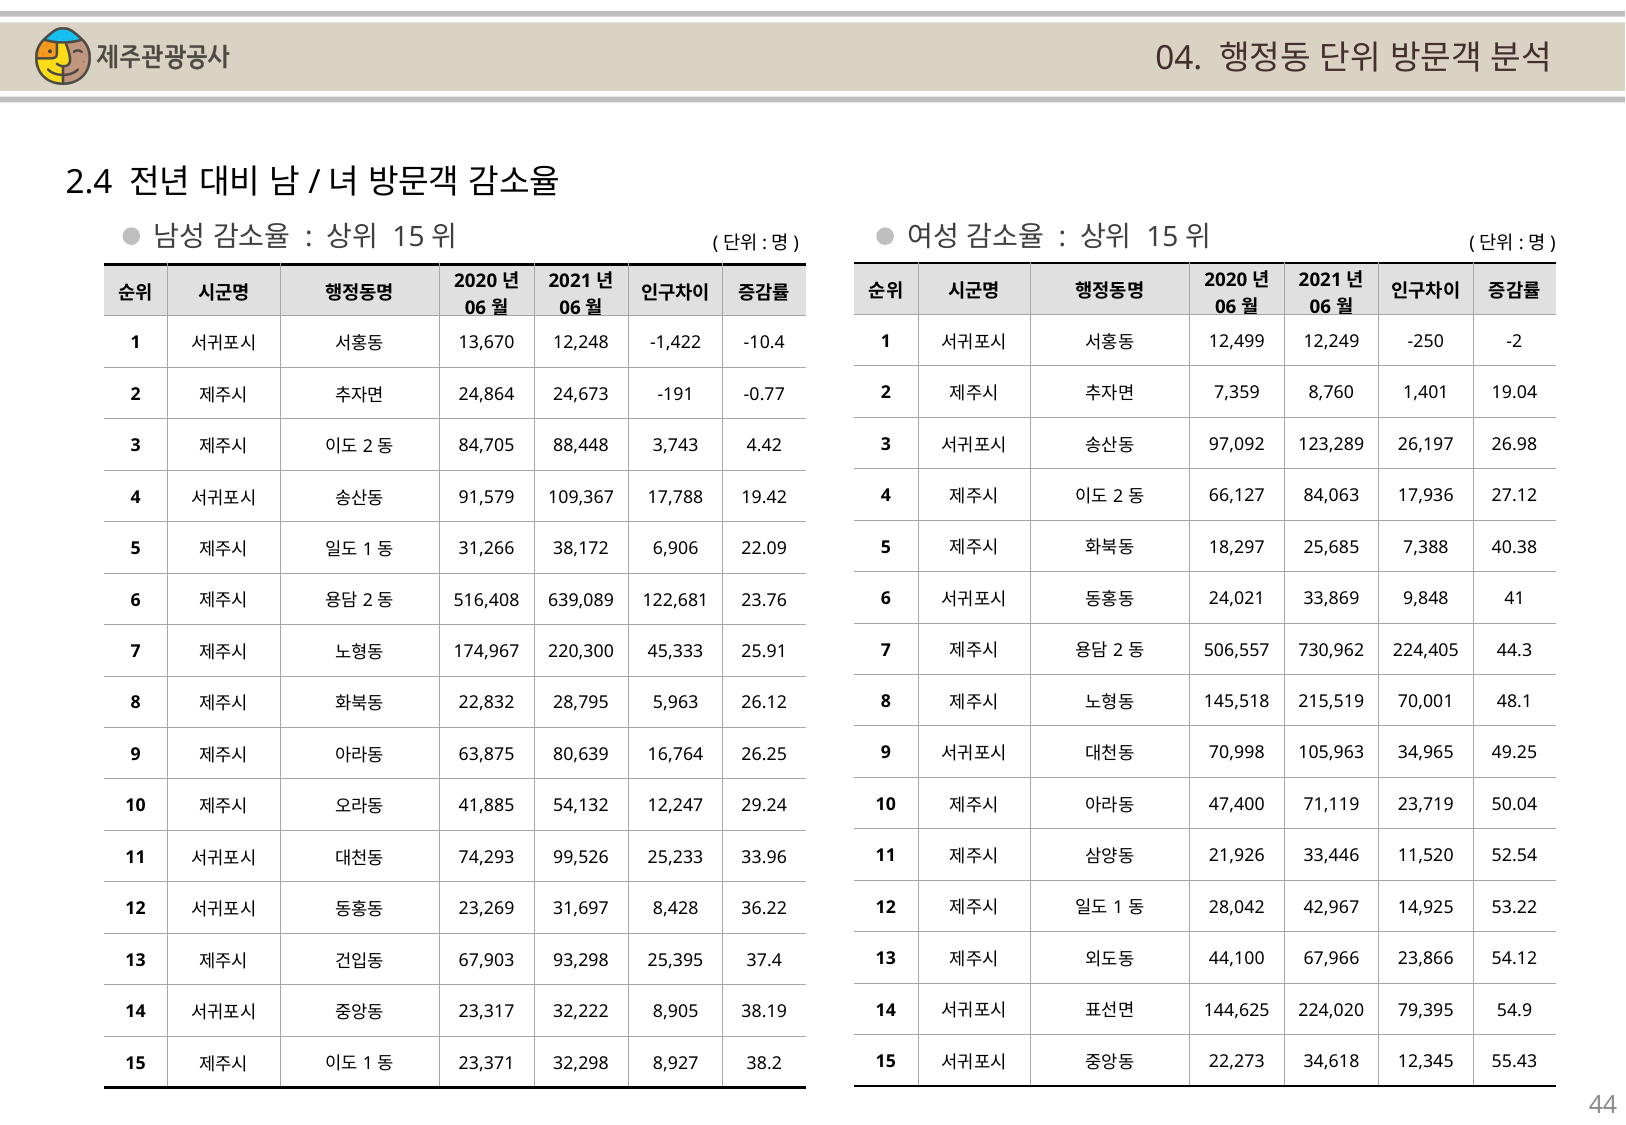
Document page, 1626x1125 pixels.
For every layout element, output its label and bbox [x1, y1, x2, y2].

table_cell [281, 934, 439, 984]
table_cell [281, 677, 439, 727]
table_cell [1285, 829, 1378, 880]
table_cell [104, 419, 167, 470]
table_header [1031, 264, 1189, 314]
table_cell [1474, 366, 1556, 417]
table_cell [1190, 469, 1284, 520]
table_cell [629, 419, 722, 470]
table_cell [1474, 469, 1556, 520]
table_cell [440, 677, 534, 727]
table_header [1285, 264, 1378, 314]
table_cell [535, 625, 628, 676]
table_cell [629, 368, 722, 418]
table_cell [168, 677, 280, 727]
text_box [50, 152, 1144, 208]
table_cell [1190, 829, 1284, 880]
table_cell [168, 1037, 280, 1086]
table_cell [168, 934, 280, 984]
table_cell [440, 471, 534, 521]
table_cell [168, 316, 280, 367]
table_cell [1285, 726, 1378, 777]
table_cell [1474, 778, 1556, 828]
table_cell [1190, 726, 1284, 777]
table_cell [535, 985, 628, 1036]
table_cell [535, 677, 628, 727]
table_cell [1190, 1035, 1284, 1085]
table_cell [1285, 469, 1378, 520]
table_cell [1474, 572, 1556, 623]
table_cell [281, 985, 439, 1036]
table_cell [1285, 675, 1378, 725]
table_cell [281, 831, 439, 881]
table_cell [1031, 624, 1189, 674]
table_cell [1379, 572, 1473, 623]
table_cell [1379, 315, 1473, 365]
table_cell [919, 778, 1030, 828]
table_cell [104, 1037, 167, 1086]
table_cell [919, 315, 1030, 365]
table_cell [1474, 1035, 1556, 1063]
table_cell [1379, 624, 1473, 674]
table_cell [104, 831, 167, 881]
table_cell [854, 726, 918, 777]
table_cell [1474, 829, 1556, 880]
table_cell [629, 522, 722, 573]
table_cell [1379, 881, 1473, 931]
table_header [919, 264, 1030, 314]
table_cell [629, 831, 722, 881]
table_cell [440, 574, 534, 624]
table_cell [535, 934, 628, 984]
table_cell [723, 419, 806, 470]
table_cell [723, 522, 806, 573]
text_box [875, 210, 1226, 260]
table_cell [919, 984, 1030, 1034]
table_cell [854, 932, 918, 983]
table_cell [1031, 418, 1189, 468]
table_cell [168, 882, 280, 933]
table_cell [1285, 624, 1378, 674]
table_cell [723, 677, 806, 727]
table_cell [1379, 366, 1473, 417]
table_cell [854, 881, 918, 931]
table_cell [629, 1037, 722, 1086]
table_cell [281, 1037, 439, 1086]
table_cell [440, 419, 534, 470]
table_cell [1474, 881, 1556, 931]
table_cell [168, 574, 280, 624]
table_cell [629, 316, 722, 367]
table_cell [629, 779, 722, 830]
text_box [1454, 223, 1571, 261]
table_cell [440, 1037, 534, 1086]
table_cell [281, 368, 439, 418]
table_cell [104, 934, 167, 984]
table_cell [723, 831, 806, 881]
text_box [1042, 28, 1595, 84]
table_header [629, 266, 722, 315]
table_cell [919, 469, 1030, 520]
picture [31, 26, 232, 87]
table_cell [723, 882, 806, 933]
table_cell [168, 625, 280, 676]
table_cell [168, 368, 280, 418]
table_cell [440, 882, 534, 933]
table_cell [1474, 418, 1556, 468]
table_cell [919, 726, 1030, 777]
table_cell [854, 624, 918, 674]
table_cell [1031, 1035, 1189, 1085]
table_cell [723, 1037, 806, 1086]
table_cell [1190, 315, 1284, 365]
table_cell [1190, 778, 1284, 828]
table_cell [854, 418, 918, 468]
table_cell [854, 1035, 918, 1085]
table_cell [104, 677, 167, 727]
table_cell [1031, 726, 1189, 777]
table_cell [535, 831, 628, 881]
table_cell [104, 728, 167, 778]
table_cell [168, 522, 280, 573]
table_cell [535, 574, 628, 624]
table_cell [440, 625, 534, 676]
table_cell [854, 778, 918, 828]
table_cell [723, 625, 806, 676]
table_cell [104, 625, 167, 676]
table_cell [104, 316, 167, 367]
table_cell [535, 728, 628, 778]
table_cell [1031, 572, 1189, 623]
table_cell [281, 574, 439, 624]
table_cell [723, 728, 806, 778]
table_header [535, 266, 628, 315]
table_cell [629, 728, 722, 778]
table_cell [1285, 932, 1378, 983]
table_cell [281, 471, 439, 521]
table_cell [1031, 881, 1189, 931]
table_header [723, 266, 806, 315]
table_cell [1379, 418, 1473, 468]
table_cell [1474, 984, 1556, 1034]
table_cell [1474, 726, 1556, 777]
table_cell [104, 574, 167, 624]
table_header [1190, 264, 1284, 314]
table_cell [1190, 572, 1284, 623]
table_cell [104, 779, 167, 830]
table_cell [919, 624, 1030, 674]
text_box [698, 223, 814, 261]
table_cell [1285, 366, 1378, 417]
table_cell [1379, 469, 1473, 520]
table_cell [723, 316, 806, 367]
table_cell [919, 932, 1030, 983]
table_cell [1031, 778, 1189, 828]
table_cell [535, 471, 628, 521]
table_cell [1190, 881, 1284, 931]
table_cell [629, 471, 722, 521]
table_cell [723, 985, 806, 1036]
table_cell [535, 316, 628, 367]
table_header [168, 266, 280, 315]
table_cell [535, 522, 628, 573]
table_cell [1379, 521, 1473, 571]
table_cell [629, 677, 722, 727]
table_cell [1285, 881, 1378, 931]
table_cell [1379, 726, 1473, 777]
table_cell [629, 574, 722, 624]
table_cell [440, 728, 534, 778]
table_cell [1190, 366, 1284, 417]
table_cell [723, 934, 806, 984]
table_cell [629, 625, 722, 676]
table_cell [104, 522, 167, 573]
table_cell [281, 316, 439, 367]
table_header [854, 264, 918, 314]
table_cell [1379, 932, 1473, 983]
table_cell [535, 419, 628, 470]
table_cell [629, 934, 722, 984]
table_cell [1474, 675, 1556, 725]
table_cell [168, 471, 280, 521]
table_cell [1031, 366, 1189, 417]
table_cell [1285, 315, 1378, 365]
table_cell [535, 368, 628, 418]
table_cell [440, 831, 534, 881]
table_cell [168, 779, 280, 830]
table_cell [919, 829, 1030, 880]
table_cell [919, 418, 1030, 468]
table_cell [629, 882, 722, 933]
table_cell [1190, 624, 1284, 674]
table_cell [440, 368, 534, 418]
table_cell [723, 574, 806, 624]
table_cell [1474, 932, 1556, 983]
table_cell [440, 779, 534, 830]
table_cell [1379, 829, 1473, 880]
table_cell [1474, 521, 1556, 571]
table_cell [854, 469, 918, 520]
table_cell [1285, 778, 1378, 828]
table_cell [281, 625, 439, 676]
table_cell [1379, 984, 1473, 1034]
table_cell [854, 366, 918, 417]
table_cell [854, 675, 918, 725]
table_cell [854, 984, 918, 1034]
table_cell [281, 419, 439, 470]
table_cell [1190, 418, 1284, 468]
table_cell [1190, 932, 1284, 983]
table_cell [1190, 675, 1284, 725]
table_cell [168, 419, 280, 470]
table_cell [1379, 675, 1473, 725]
table_cell [168, 831, 280, 881]
table_cell [281, 779, 439, 830]
table_cell [919, 572, 1030, 623]
table_cell [281, 522, 439, 573]
table_cell [1031, 521, 1189, 571]
table_header [104, 266, 167, 315]
table_cell [281, 882, 439, 933]
table_cell [919, 521, 1030, 571]
slide_number [1251, 1063, 1618, 1123]
table_cell [1031, 675, 1189, 725]
table_cell [281, 728, 439, 778]
table_cell [919, 1035, 1030, 1085]
table_cell [1190, 984, 1284, 1034]
table_cell [440, 522, 534, 573]
table_cell [168, 728, 280, 778]
table_cell [104, 368, 167, 418]
table_cell [1031, 984, 1189, 1034]
table_cell [919, 881, 1030, 931]
table_cell [919, 366, 1030, 417]
table_cell [629, 985, 722, 1036]
table_cell [854, 315, 918, 365]
table_cell [104, 985, 167, 1036]
table_cell [1031, 829, 1189, 880]
table_cell [1285, 521, 1378, 571]
table_cell [919, 675, 1030, 725]
table_header [281, 266, 439, 315]
table_cell [1474, 624, 1556, 674]
table_cell [854, 521, 918, 571]
table_cell [1474, 315, 1556, 365]
table_cell [1285, 572, 1378, 623]
table_cell [535, 1037, 628, 1086]
table_cell [1285, 984, 1378, 1034]
table_cell [104, 471, 167, 521]
table_cell [1190, 521, 1284, 571]
text_box [121, 210, 472, 260]
table_cell [168, 985, 280, 1036]
table_cell [535, 882, 628, 933]
table_cell [440, 985, 534, 1036]
table_cell [1285, 1035, 1378, 1063]
table_cell [440, 316, 534, 367]
table_cell [1031, 315, 1189, 365]
table_cell [1285, 418, 1378, 468]
table_header [1379, 264, 1473, 314]
table_header [440, 266, 534, 315]
table_cell [723, 779, 806, 830]
table_cell [1031, 932, 1189, 983]
table_cell [723, 471, 806, 521]
table_cell [854, 572, 918, 623]
table_cell [1379, 778, 1473, 828]
table_cell [440, 934, 534, 984]
table_cell [535, 779, 628, 830]
table_cell [854, 829, 918, 880]
table_header [1474, 264, 1556, 314]
table_cell [723, 368, 806, 418]
table_cell [1379, 1035, 1473, 1063]
table_cell [104, 882, 167, 933]
table_cell [1031, 469, 1189, 520]
